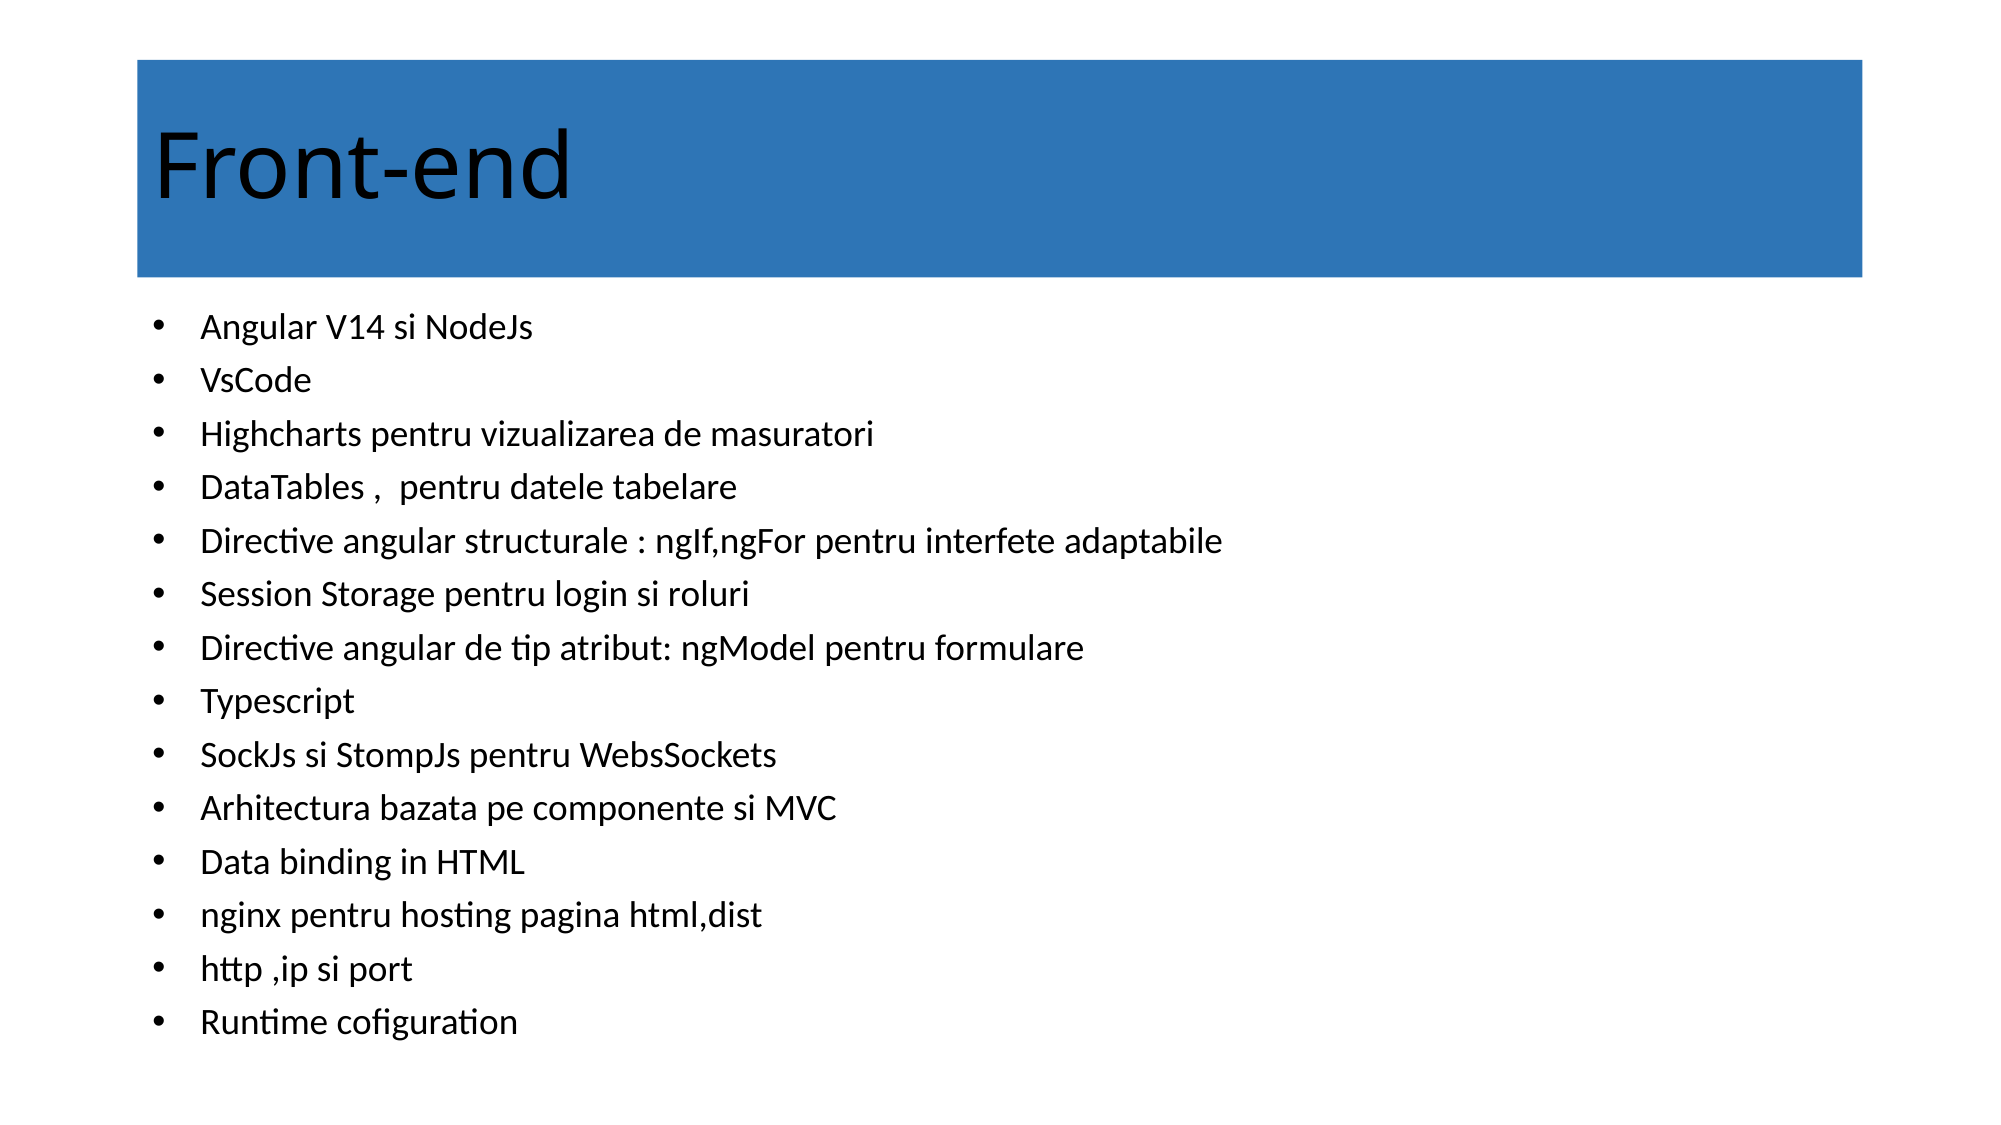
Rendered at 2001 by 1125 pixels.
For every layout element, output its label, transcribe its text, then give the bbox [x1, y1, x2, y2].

title Front-end [137, 59, 1863, 278]
list Angular V14 si NodeJs VsCode Highcharts pentru vizualizarea de masuratori DataTables , pentru datele tabelare Directive angular structurale : ngIf,ngFor pentru interfete adaptabile Session Storage pentru login si roluri Directive angular de tip atribut: ngModel pentru formulare Typescript SockJs si StompJs pentru WebsSockets Arhitectura bazata pe componente si MVC Data binding in HTML nginx pentru hosting pagina html,dist http ,ip si port Runtime cofiguration [137, 299, 1863, 1055]
